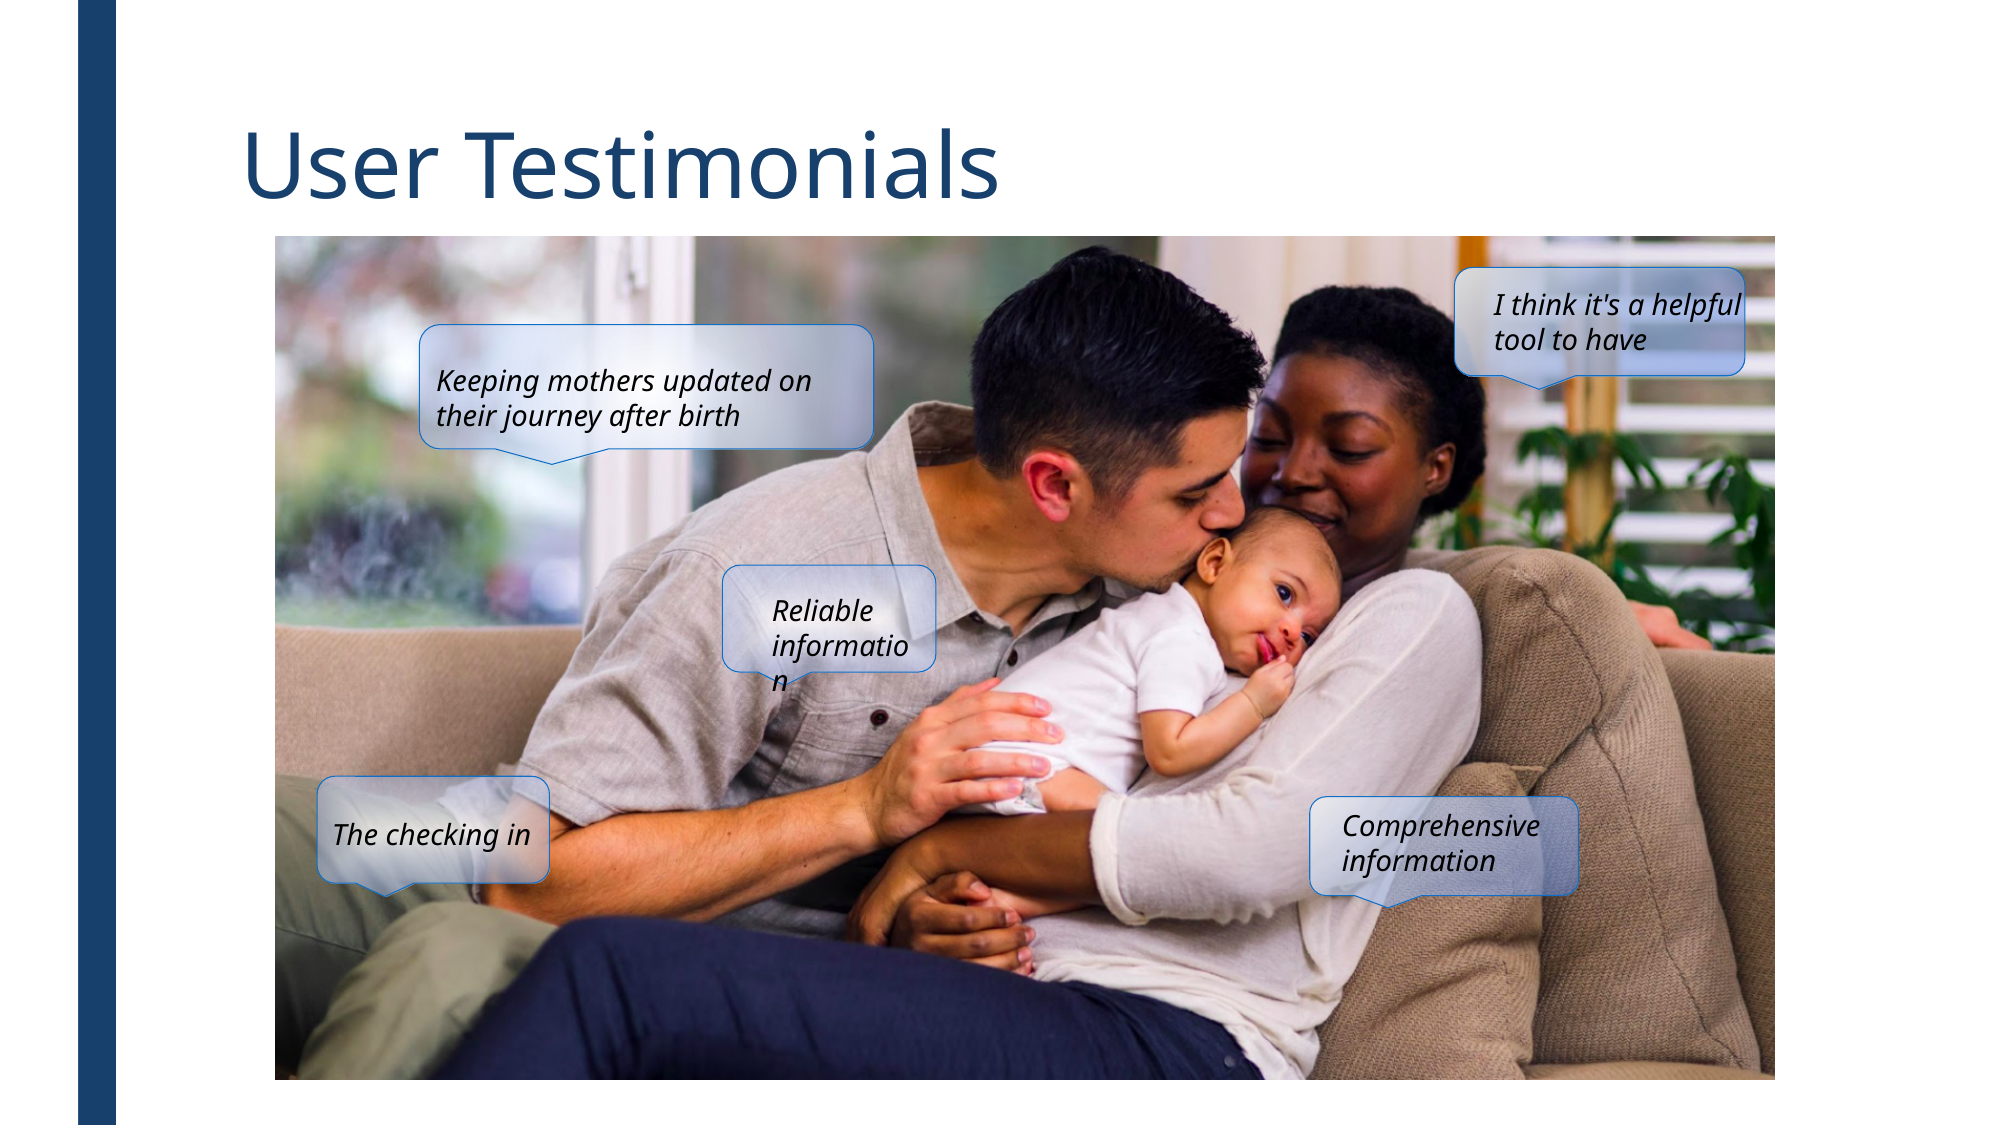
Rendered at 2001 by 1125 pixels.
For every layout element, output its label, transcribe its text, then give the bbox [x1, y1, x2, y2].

title User Testimonials [225, 112, 1800, 357]
picture [274, 236, 1775, 1081]
